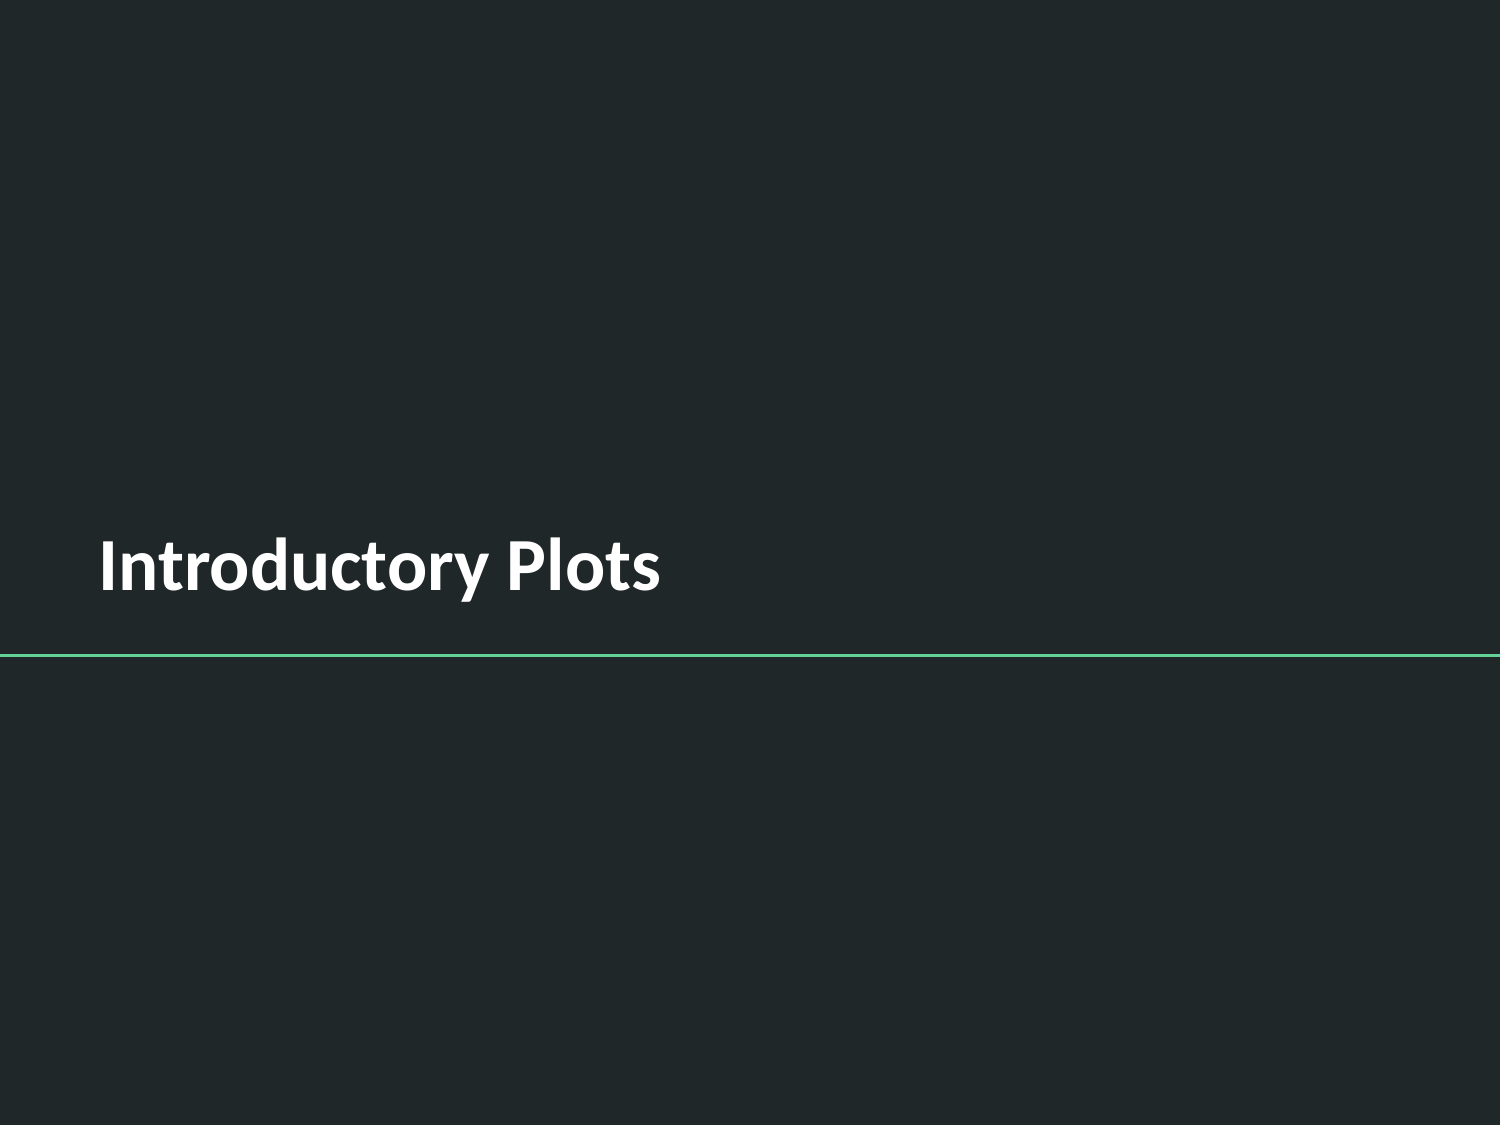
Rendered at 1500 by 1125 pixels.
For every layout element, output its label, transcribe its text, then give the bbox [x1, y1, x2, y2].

title Introductory Plots [83, 450, 1417, 621]
